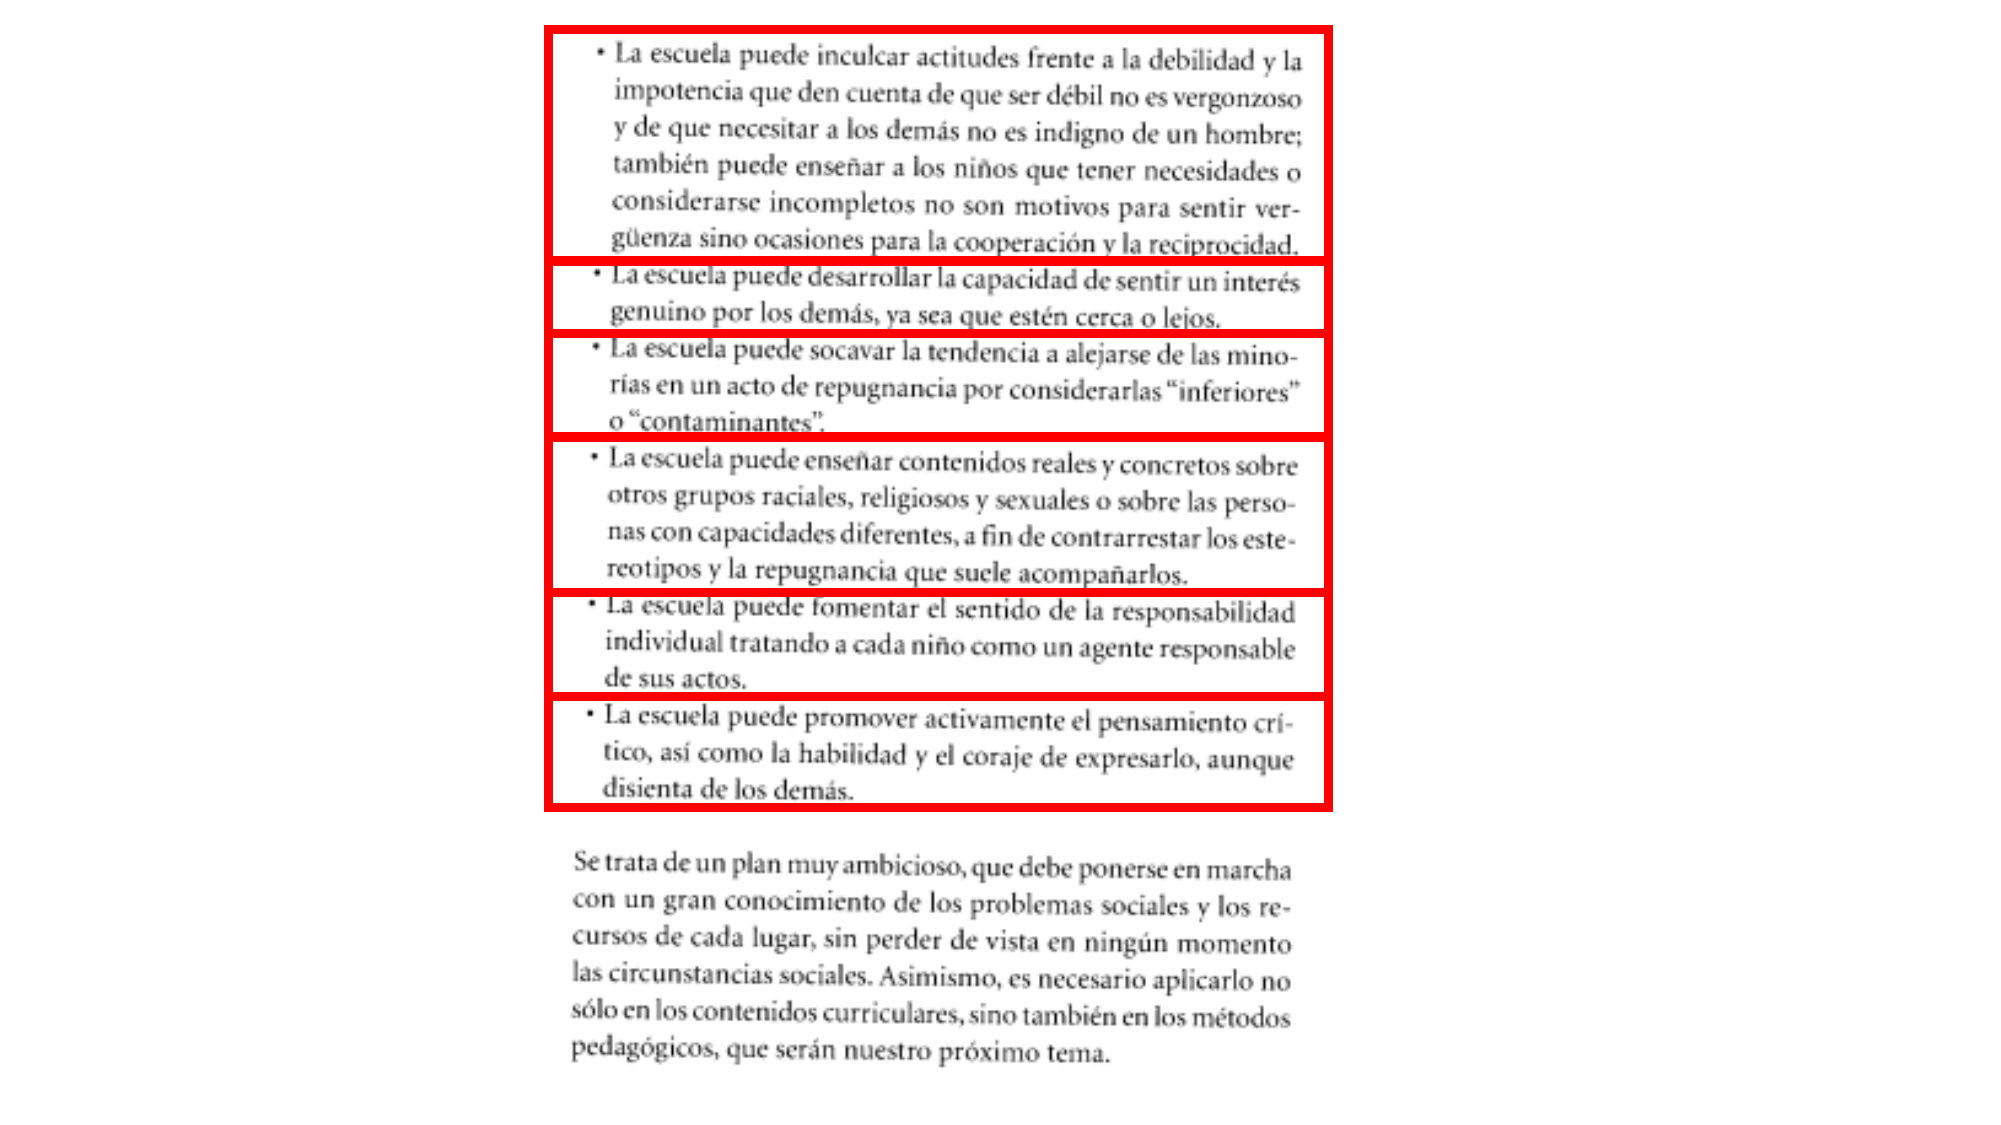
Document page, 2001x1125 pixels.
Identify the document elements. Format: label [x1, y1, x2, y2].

text_box [1318, 592, 1329, 695]
text_box [548, 695, 559, 808]
text_box [1318, 436, 1329, 592]
text_box [548, 28, 1329, 260]
text_box [1318, 695, 1329, 808]
text_box [548, 592, 559, 695]
picture [559, 29, 1318, 1085]
text_box [548, 332, 559, 436]
text_box [1318, 332, 1329, 436]
text_box [548, 260, 559, 332]
text_box [548, 436, 559, 592]
text_box [1318, 260, 1329, 332]
